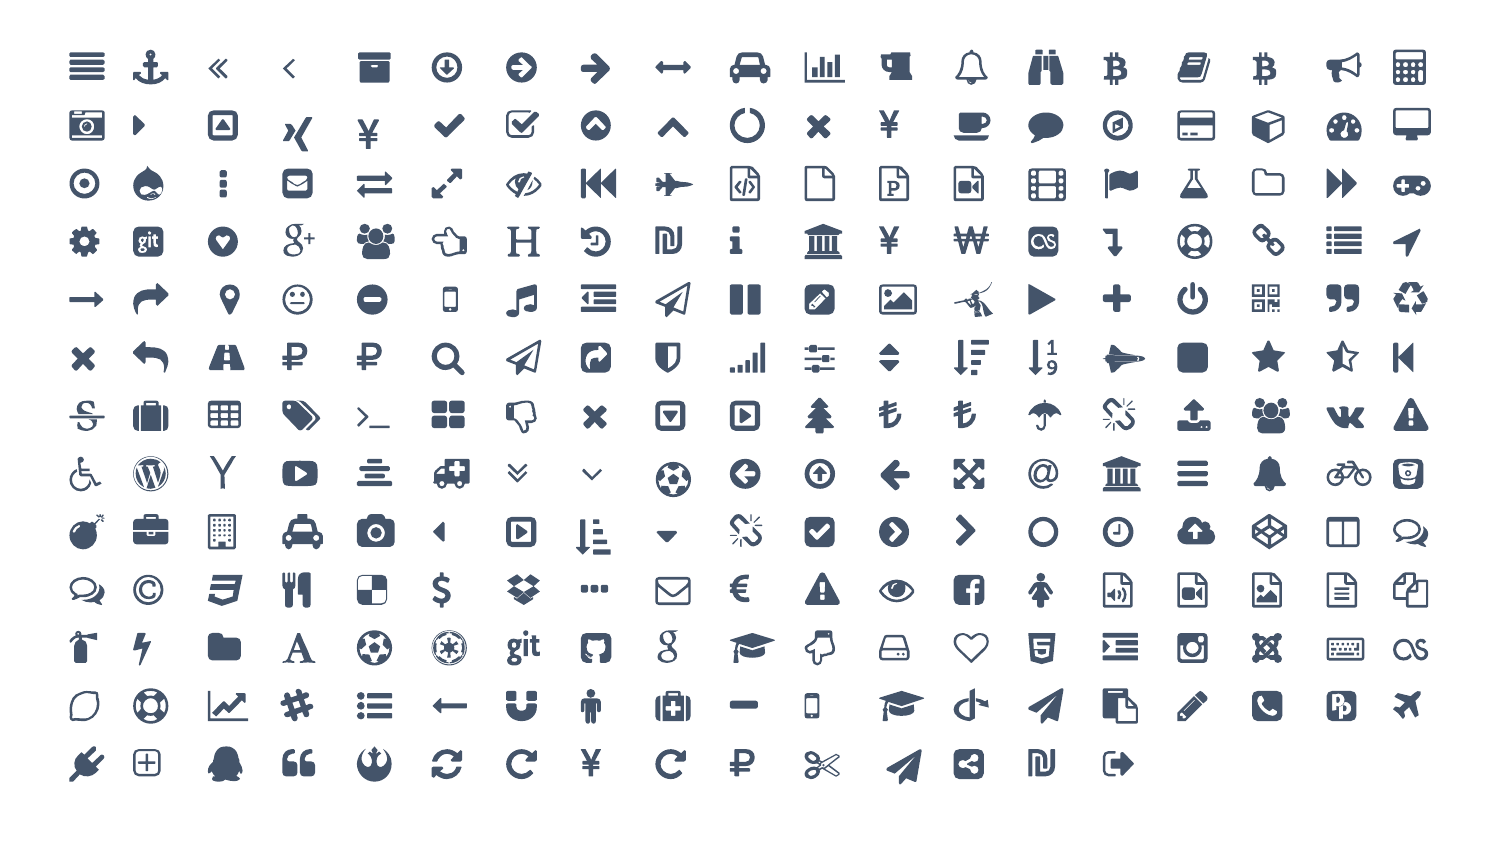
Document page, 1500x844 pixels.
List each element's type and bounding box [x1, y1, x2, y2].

text_box [953, 574, 985, 605]
text_box [282, 460, 318, 487]
text_box [1028, 516, 1059, 548]
text_box [1267, 284, 1280, 297]
text_box [971, 349, 986, 355]
text_box [81, 584, 105, 606]
text_box [805, 397, 835, 434]
text_box [580, 584, 589, 593]
text_box [1190, 282, 1195, 300]
text_box [507, 471, 528, 483]
text_box [133, 226, 164, 257]
text_box [879, 360, 900, 372]
text_box [1393, 175, 1431, 196]
text_box [1177, 572, 1208, 608]
text_box [1102, 572, 1133, 608]
text_box [431, 400, 448, 414]
text_box [523, 176, 542, 196]
text_box [1028, 226, 1059, 257]
text_box [1028, 458, 1059, 489]
text_box [357, 407, 369, 427]
text_box [358, 52, 391, 60]
text_box [359, 466, 390, 472]
text_box [133, 341, 169, 373]
text_box [662, 690, 684, 722]
text_box [1252, 52, 1277, 85]
text_box [207, 226, 238, 257]
text_box [1028, 339, 1043, 376]
text_box [69, 74, 105, 80]
text_box [1102, 110, 1133, 141]
text_box [747, 284, 761, 315]
text_box [1326, 168, 1357, 198]
text_box [729, 700, 758, 709]
text_box [1028, 399, 1062, 431]
text_box [356, 514, 395, 547]
text_box [1046, 360, 1058, 376]
text_box [133, 688, 169, 724]
text_box [219, 179, 227, 188]
text_box [1177, 690, 1208, 722]
text_box [356, 746, 392, 782]
text_box [431, 183, 447, 199]
text_box [580, 168, 617, 199]
text_box [506, 690, 517, 701]
text_box [69, 52, 105, 57]
text_box [506, 110, 535, 138]
text_box [729, 400, 761, 431]
text_box [804, 52, 845, 83]
text_box [732, 226, 740, 233]
text_box [433, 521, 445, 542]
text_box [657, 630, 679, 663]
text_box [1177, 480, 1208, 487]
text_box [953, 400, 976, 429]
text_box [219, 284, 240, 315]
text_box [1326, 460, 1372, 487]
text_box [971, 339, 989, 345]
text_box [1326, 340, 1360, 372]
text_box [69, 690, 100, 722]
text_box [1047, 339, 1057, 355]
text_box [1252, 572, 1282, 608]
text_box [1102, 751, 1116, 777]
text_box [133, 632, 151, 666]
text_box [879, 579, 915, 603]
text_box [1393, 342, 1414, 373]
text_box [447, 168, 463, 183]
text_box [1326, 284, 1342, 312]
text_box [280, 688, 314, 722]
text_box [529, 635, 540, 657]
text_box [729, 458, 761, 489]
text_box [357, 119, 379, 149]
text_box [1177, 286, 1208, 315]
text_box [971, 369, 978, 376]
text_box [1028, 112, 1064, 144]
text_box [1252, 690, 1283, 722]
text_box [729, 52, 771, 84]
text_box [1113, 408, 1136, 431]
text_box [1393, 638, 1429, 661]
text_box [1393, 458, 1424, 489]
text_box [356, 223, 395, 260]
text_box [1251, 299, 1265, 312]
text_box [1177, 633, 1208, 663]
text_box [953, 458, 985, 489]
text_box [297, 572, 311, 608]
text_box [581, 291, 589, 305]
text_box [590, 584, 599, 593]
text_box [804, 516, 835, 548]
text_box [804, 458, 836, 489]
text_box [879, 165, 910, 202]
text_box [1393, 397, 1429, 431]
text_box [216, 58, 228, 79]
text_box [1326, 690, 1357, 722]
text_box [506, 284, 537, 318]
text_box [207, 574, 243, 606]
text_box [953, 688, 989, 722]
text_box [806, 115, 831, 139]
text_box [805, 572, 840, 605]
text_box [580, 306, 617, 312]
text_box [729, 236, 743, 254]
text_box [299, 749, 316, 777]
text_box [434, 113, 465, 138]
text_box [506, 516, 537, 548]
text_box [1177, 52, 1211, 83]
text_box [953, 633, 989, 663]
text_box [69, 110, 105, 141]
text_box [69, 456, 102, 492]
text_box [1326, 52, 1362, 83]
text_box [1251, 340, 1286, 372]
text_box [432, 572, 451, 608]
text_box [879, 400, 902, 429]
text_box [356, 630, 393, 666]
text_box [655, 173, 694, 196]
text_box [507, 226, 540, 257]
text_box [954, 282, 994, 317]
text_box [282, 168, 313, 199]
text_box [1102, 516, 1134, 548]
text_box [1334, 248, 1362, 254]
text_box [356, 574, 388, 605]
text_box [356, 701, 365, 710]
text_box [953, 165, 984, 202]
text_box [580, 688, 601, 724]
text_box [1115, 647, 1138, 653]
text_box [282, 633, 316, 663]
text_box [879, 284, 917, 315]
text_box [1393, 691, 1421, 719]
text_box [580, 226, 611, 257]
text_box [1326, 637, 1365, 661]
text_box [431, 52, 463, 83]
text_box [432, 698, 467, 714]
text_box [593, 291, 617, 297]
text_box [207, 110, 238, 141]
text_box [1028, 284, 1056, 315]
text_box [207, 746, 243, 782]
text_box [655, 695, 661, 722]
text_box [1177, 110, 1216, 141]
text_box [1102, 284, 1131, 312]
text_box [576, 519, 590, 555]
text_box [367, 703, 393, 709]
text_box [1102, 655, 1138, 661]
text_box [804, 165, 836, 202]
text_box [655, 61, 691, 74]
text_box [207, 400, 241, 429]
text_box [69, 168, 100, 199]
text_box [1028, 572, 1053, 608]
text_box [879, 226, 900, 254]
text_box [804, 344, 835, 353]
text_box [880, 459, 910, 491]
text_box [1334, 241, 1362, 247]
text_box [1177, 342, 1208, 373]
text_box [282, 514, 323, 550]
text_box [729, 514, 752, 536]
text_box [1334, 233, 1362, 239]
text_box [1109, 170, 1138, 191]
text_box [133, 514, 169, 530]
text_box [133, 49, 169, 85]
text_box [283, 223, 305, 257]
text_box [580, 284, 617, 290]
text_box [208, 58, 221, 79]
text_box [740, 524, 763, 547]
text_box [1103, 52, 1128, 85]
text_box [1102, 344, 1146, 373]
text_box [580, 53, 610, 84]
text_box [431, 630, 467, 666]
text_box [133, 749, 161, 777]
text_box [367, 713, 393, 719]
text_box [1326, 572, 1358, 608]
text_box [1326, 516, 1360, 548]
text_box [1102, 640, 1110, 653]
text_box [209, 456, 236, 489]
text_box [69, 226, 100, 257]
text_box [1267, 299, 1280, 312]
text_box [282, 749, 298, 777]
text_box [655, 226, 683, 254]
text_box [1393, 282, 1428, 316]
text_box [685, 695, 691, 722]
text_box [282, 572, 296, 608]
text_box [356, 284, 388, 315]
text_box [506, 400, 537, 434]
text_box [745, 360, 750, 373]
text_box [356, 171, 393, 186]
text_box [953, 749, 984, 780]
text_box [1251, 284, 1265, 297]
text_box [431, 766, 462, 780]
text_box [593, 549, 611, 555]
text_box [1393, 107, 1431, 141]
text_box [282, 342, 308, 371]
text_box [511, 111, 539, 133]
text_box [879, 343, 900, 355]
text_box [219, 170, 227, 178]
text_box [356, 480, 393, 487]
text_box [804, 223, 843, 260]
text_box [655, 282, 691, 318]
text_box [954, 339, 968, 376]
text_box [1104, 168, 1110, 199]
text_box [879, 516, 910, 548]
text_box [219, 189, 227, 198]
text_box [593, 539, 608, 545]
text_box [282, 284, 313, 315]
text_box [140, 400, 162, 431]
text_box [356, 712, 365, 720]
text_box [69, 59, 105, 65]
text_box [1177, 460, 1208, 466]
text_box [1177, 223, 1213, 260]
text_box [506, 749, 537, 780]
text_box [71, 347, 95, 371]
text_box [1110, 752, 1134, 776]
text_box [431, 226, 467, 257]
text_box [593, 299, 617, 305]
text_box [431, 342, 465, 376]
text_box [69, 746, 105, 782]
text_box [1177, 420, 1211, 431]
text_box [953, 226, 989, 254]
text_box [432, 749, 463, 762]
text_box [207, 632, 241, 661]
text_box [282, 58, 295, 79]
text_box [282, 400, 321, 431]
text_box [804, 355, 835, 363]
text_box [1326, 406, 1365, 429]
text_box [729, 284, 743, 315]
text_box [1102, 632, 1138, 638]
text_box [1251, 514, 1288, 550]
text_box [655, 400, 686, 431]
text_box [1177, 471, 1208, 477]
text_box [760, 342, 766, 373]
text_box [449, 415, 465, 429]
text_box [729, 165, 761, 202]
text_box [367, 693, 393, 699]
text_box [1253, 456, 1287, 492]
text_box [593, 529, 603, 535]
text_box [582, 468, 603, 481]
text_box [580, 749, 601, 777]
text_box [133, 456, 169, 492]
text_box [356, 183, 393, 198]
text_box [367, 458, 383, 464]
text_box [879, 634, 910, 661]
text_box [752, 352, 758, 373]
text_box [729, 633, 775, 663]
text_box [69, 291, 104, 307]
text_box [69, 630, 98, 663]
text_box [1334, 226, 1362, 232]
text_box [804, 630, 836, 666]
text_box [507, 574, 540, 605]
text_box [583, 405, 607, 429]
text_box [953, 135, 989, 141]
text_box [804, 284, 835, 315]
text_box [1028, 168, 1066, 202]
text_box [506, 52, 537, 83]
text_box [804, 364, 835, 373]
text_box [729, 749, 755, 777]
text_box [506, 703, 537, 722]
text_box [523, 639, 528, 657]
text_box [1251, 110, 1285, 144]
text_box [955, 49, 988, 85]
text_box [506, 171, 532, 198]
text_box [655, 749, 686, 780]
text_box [1102, 228, 1123, 257]
text_box [1393, 49, 1426, 85]
text_box [1115, 640, 1138, 646]
text_box [506, 339, 542, 376]
text_box [804, 751, 840, 780]
text_box [879, 110, 900, 138]
text_box [133, 283, 169, 315]
text_box [283, 117, 313, 152]
text_box [1102, 397, 1125, 420]
text_box [69, 576, 97, 600]
text_box [207, 690, 249, 722]
text_box [1252, 223, 1285, 256]
text_box [208, 344, 245, 371]
text_box [304, 233, 315, 245]
text_box [804, 693, 820, 719]
text_box [1252, 633, 1282, 663]
text_box [956, 514, 976, 546]
text_box [1028, 749, 1056, 777]
text_box [356, 342, 382, 371]
text_box [133, 574, 164, 605]
text_box [133, 405, 139, 431]
text_box [580, 342, 611, 373]
text_box [1393, 572, 1429, 608]
text_box [442, 286, 458, 312]
text_box [133, 165, 164, 201]
text_box [69, 400, 105, 431]
text_box [431, 415, 448, 429]
text_box [656, 530, 677, 543]
text_box [133, 115, 145, 136]
text_box [69, 67, 105, 73]
text_box [737, 364, 743, 373]
text_box [207, 514, 236, 550]
text_box [1251, 168, 1285, 196]
text_box [133, 531, 169, 545]
text_box [359, 61, 390, 83]
text_box [507, 463, 528, 476]
text_box [580, 633, 612, 663]
text_box [729, 574, 750, 603]
text_box [1177, 516, 1216, 545]
text_box [449, 400, 465, 414]
text_box [507, 638, 522, 666]
text_box [655, 342, 681, 373]
text_box [657, 117, 689, 137]
text_box [526, 690, 537, 701]
text_box [655, 461, 692, 498]
text_box [369, 425, 390, 429]
text_box [364, 473, 385, 479]
text_box [880, 52, 913, 80]
text_box [1252, 397, 1290, 434]
text_box [600, 584, 609, 593]
text_box [1344, 284, 1360, 312]
text_box [1028, 633, 1056, 665]
text_box [1326, 112, 1362, 141]
text_box [69, 514, 105, 550]
text_box [356, 692, 365, 700]
text_box [1393, 518, 1429, 548]
text_box [958, 112, 991, 133]
text_box [655, 576, 691, 606]
text_box [886, 749, 922, 785]
text_box [1179, 168, 1208, 199]
text_box [1028, 49, 1064, 85]
text_box [879, 690, 925, 722]
text_box [971, 360, 981, 365]
text_box [1183, 399, 1204, 421]
text_box [1102, 456, 1141, 492]
text_box [580, 110, 611, 141]
text_box [433, 458, 470, 489]
text_box [1102, 688, 1138, 724]
text_box [729, 107, 766, 144]
text_box [1028, 688, 1064, 724]
text_box [163, 405, 169, 431]
text_box [1393, 228, 1421, 257]
